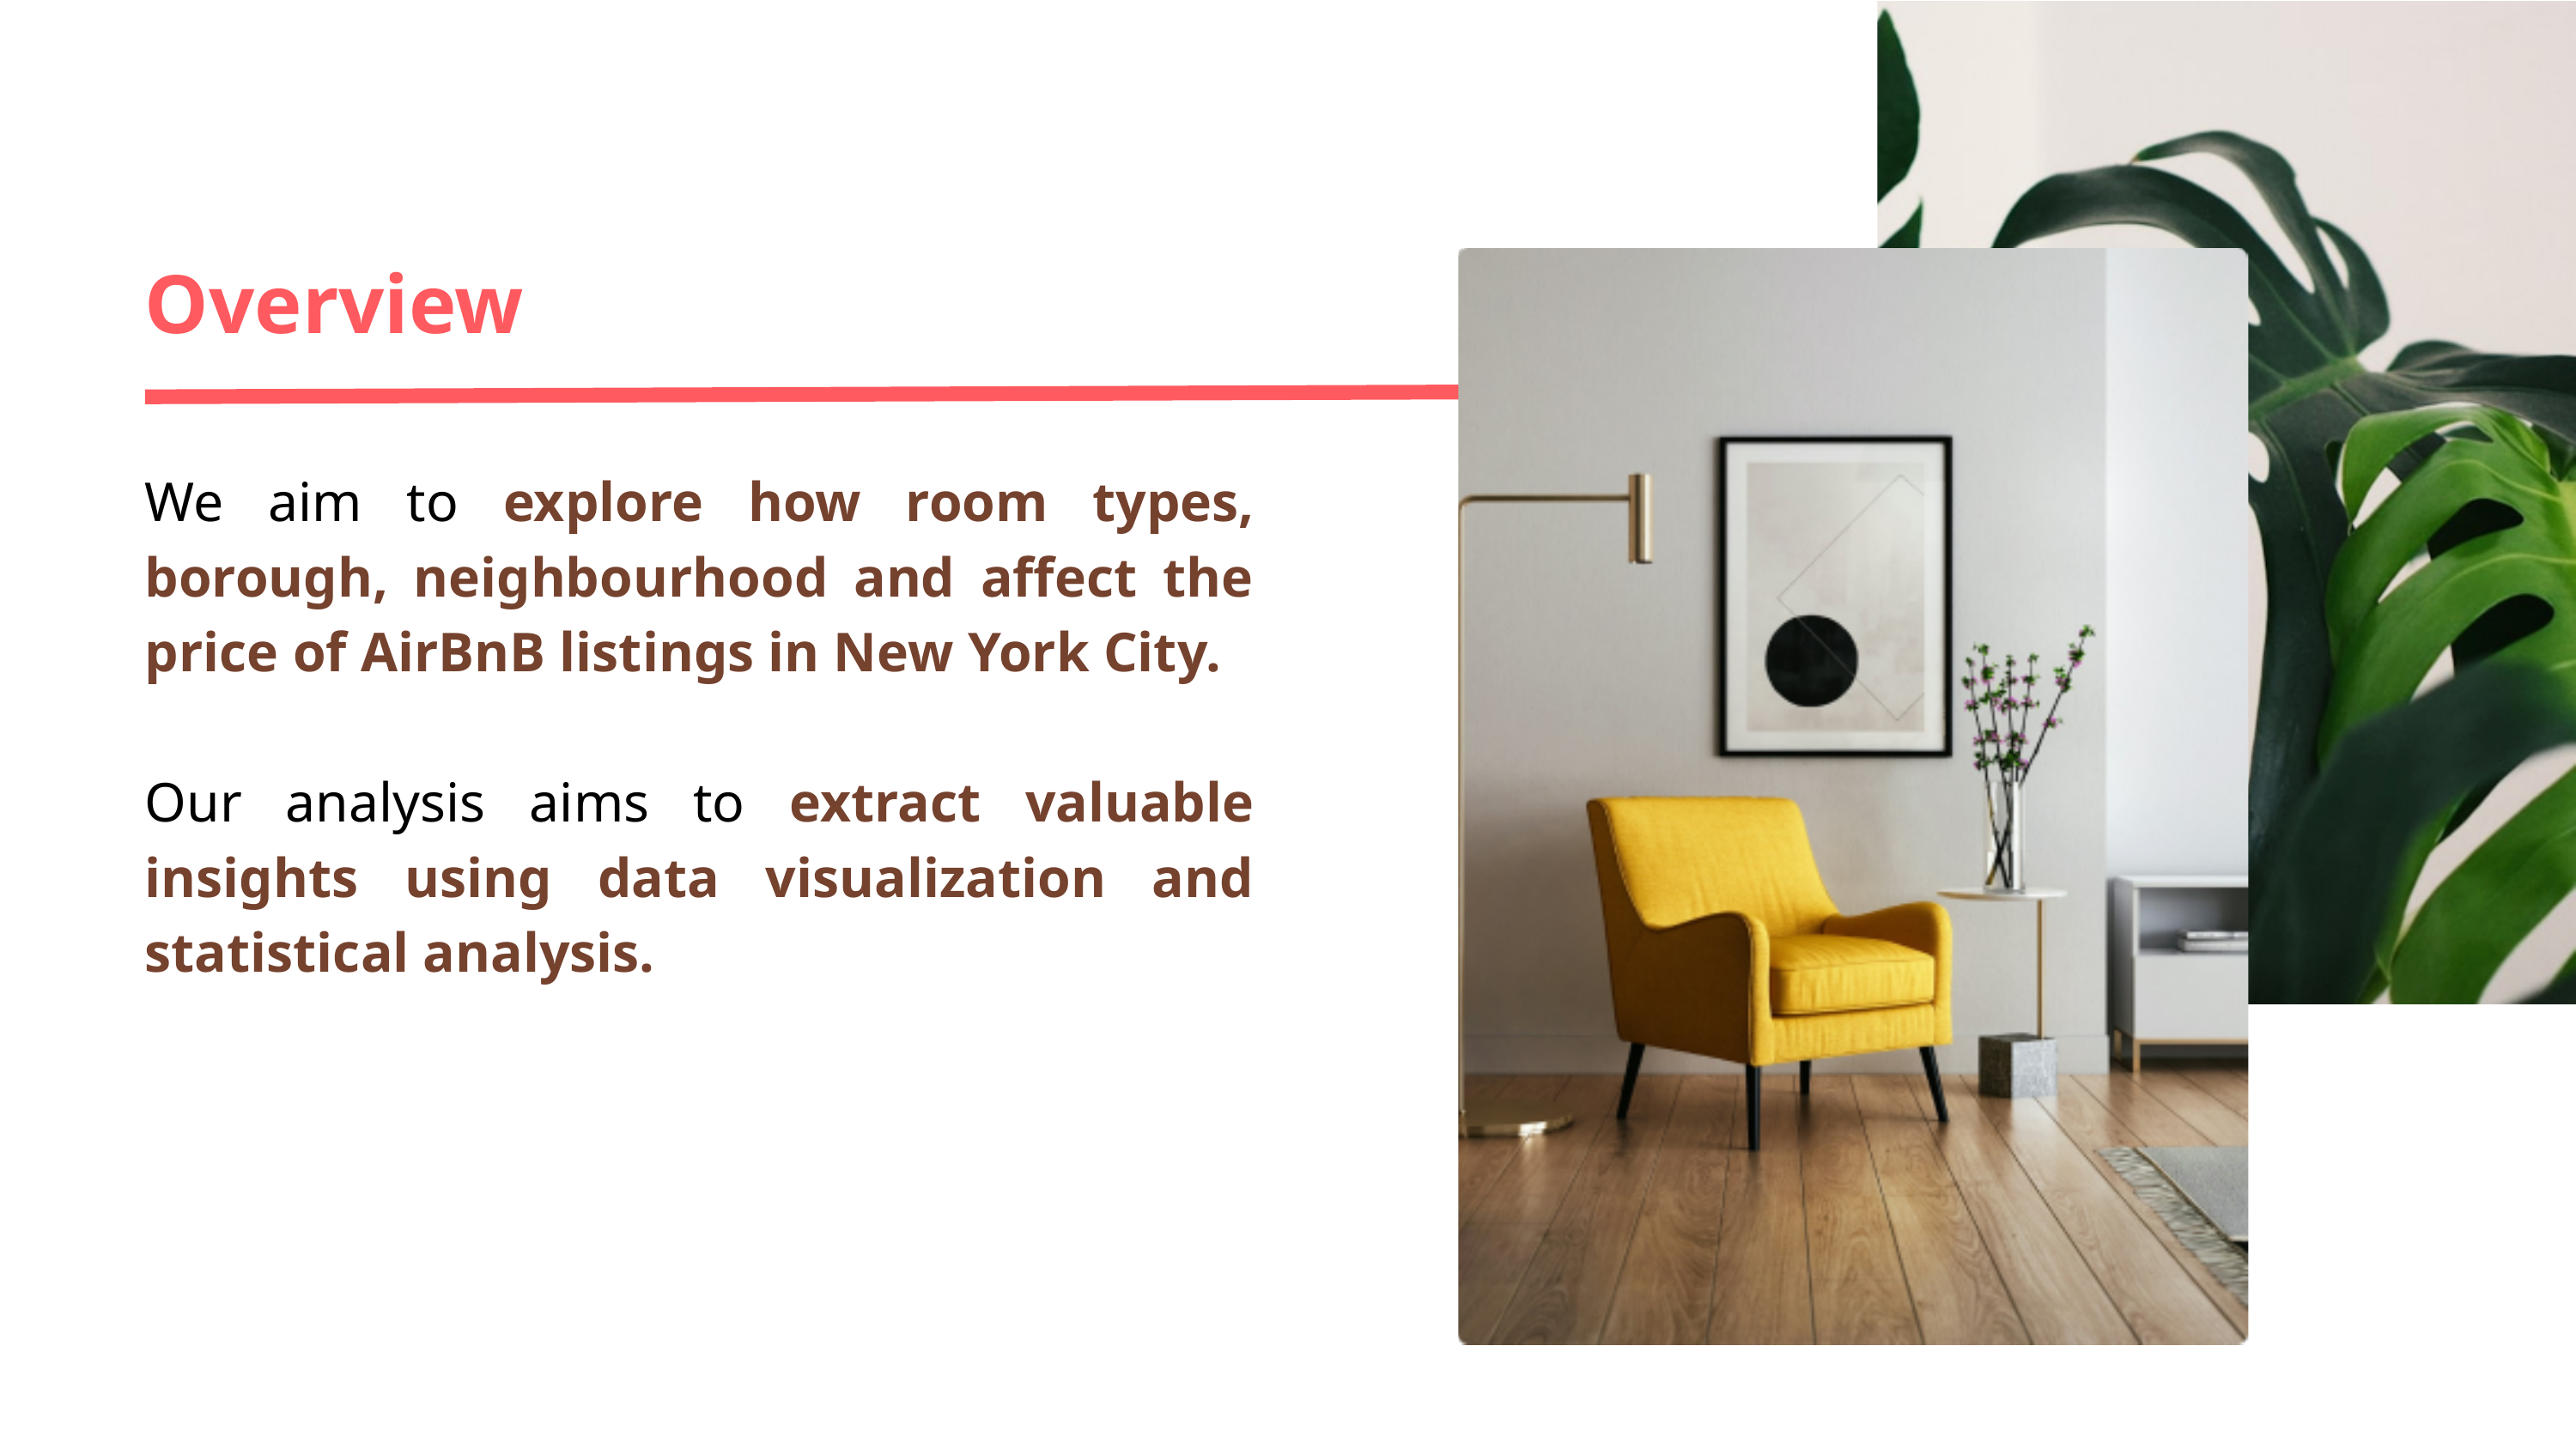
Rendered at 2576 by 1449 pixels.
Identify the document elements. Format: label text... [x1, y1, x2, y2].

text_box Overview [144, 237, 1459, 350]
text_box We aim to explore how room types, borough, neighbourhood and affect the price of AirBnB listings in New York City. Our analysis aims to extract valuable insights using data visualization and statistical analysis. [144, 457, 1255, 984]
text_box [1877, 1, 2576, 1005]
text_box [1458, 248, 2249, 1345]
